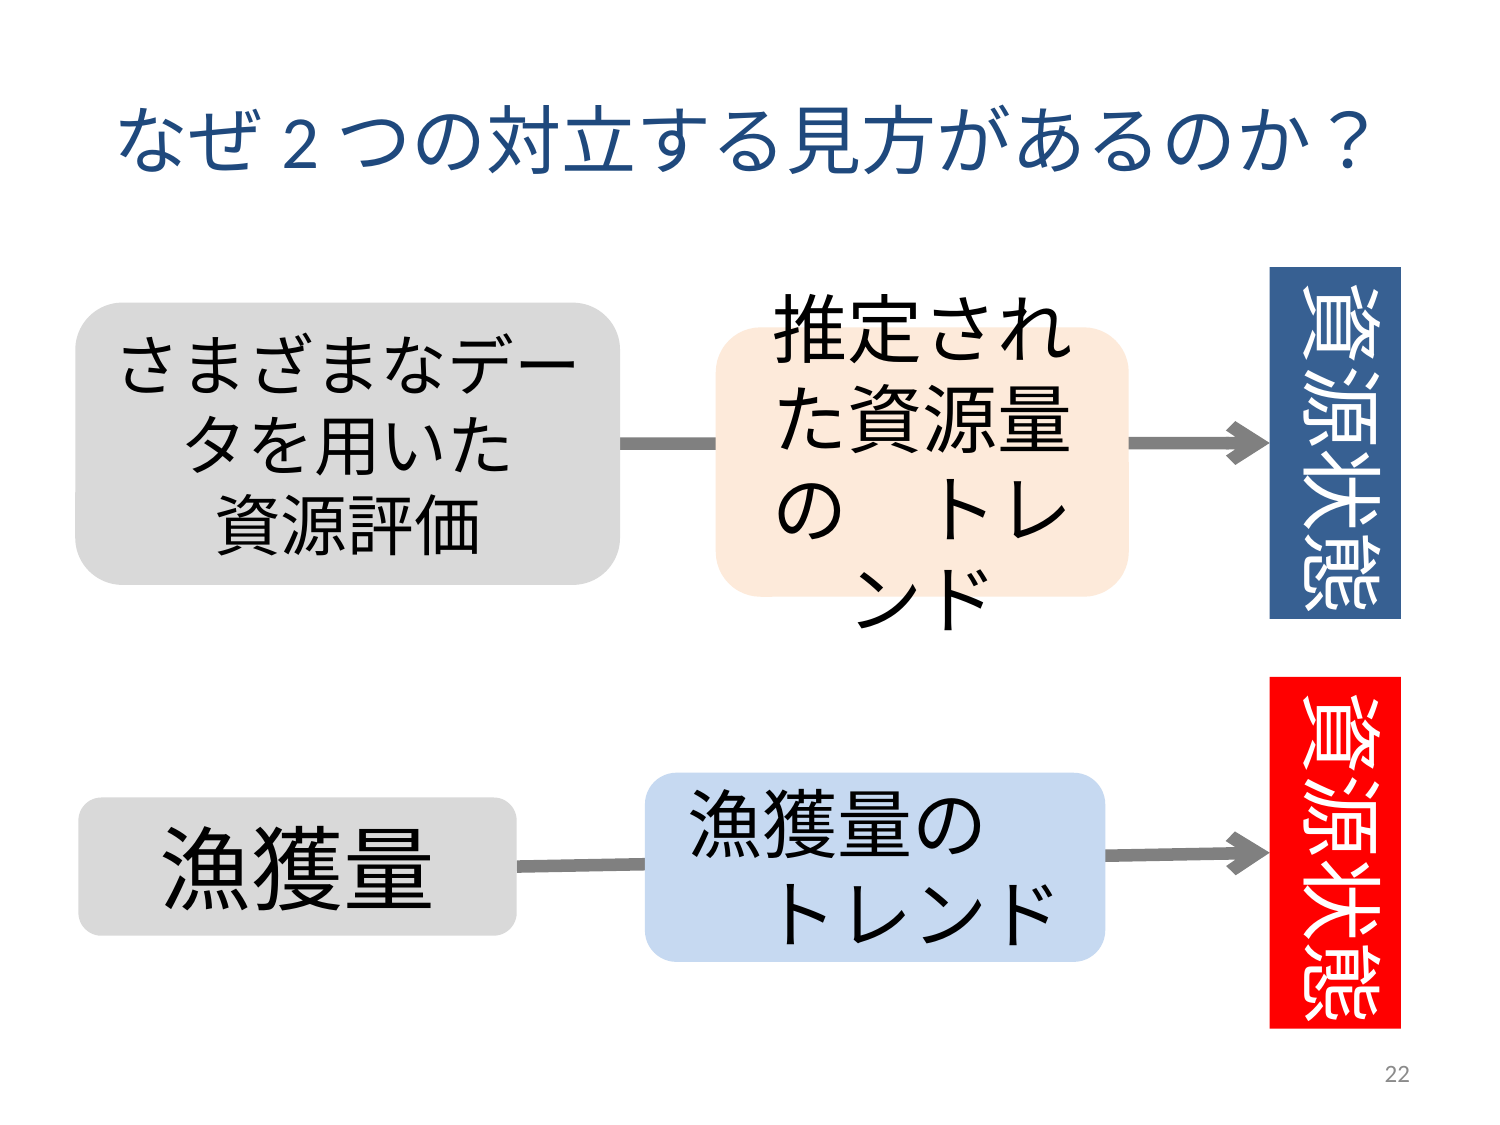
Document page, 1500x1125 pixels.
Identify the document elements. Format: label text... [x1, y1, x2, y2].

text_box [78, 676, 1402, 1029]
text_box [619, 442, 1270, 446]
text_box 資源状態 [1268, 265, 1403, 621]
text_box 推定された資源量の トレンド [713, 454, 1131, 599]
text_box さまざまなデータを用いた 資源評価 [75, 302, 621, 585]
title なぜ2つの対立する見方があるのか？ [75, 45, 1425, 233]
slide_number 22 [1074, 1042, 1425, 1103]
text_box 推定された資源量の トレンド [713, 325, 1131, 441]
